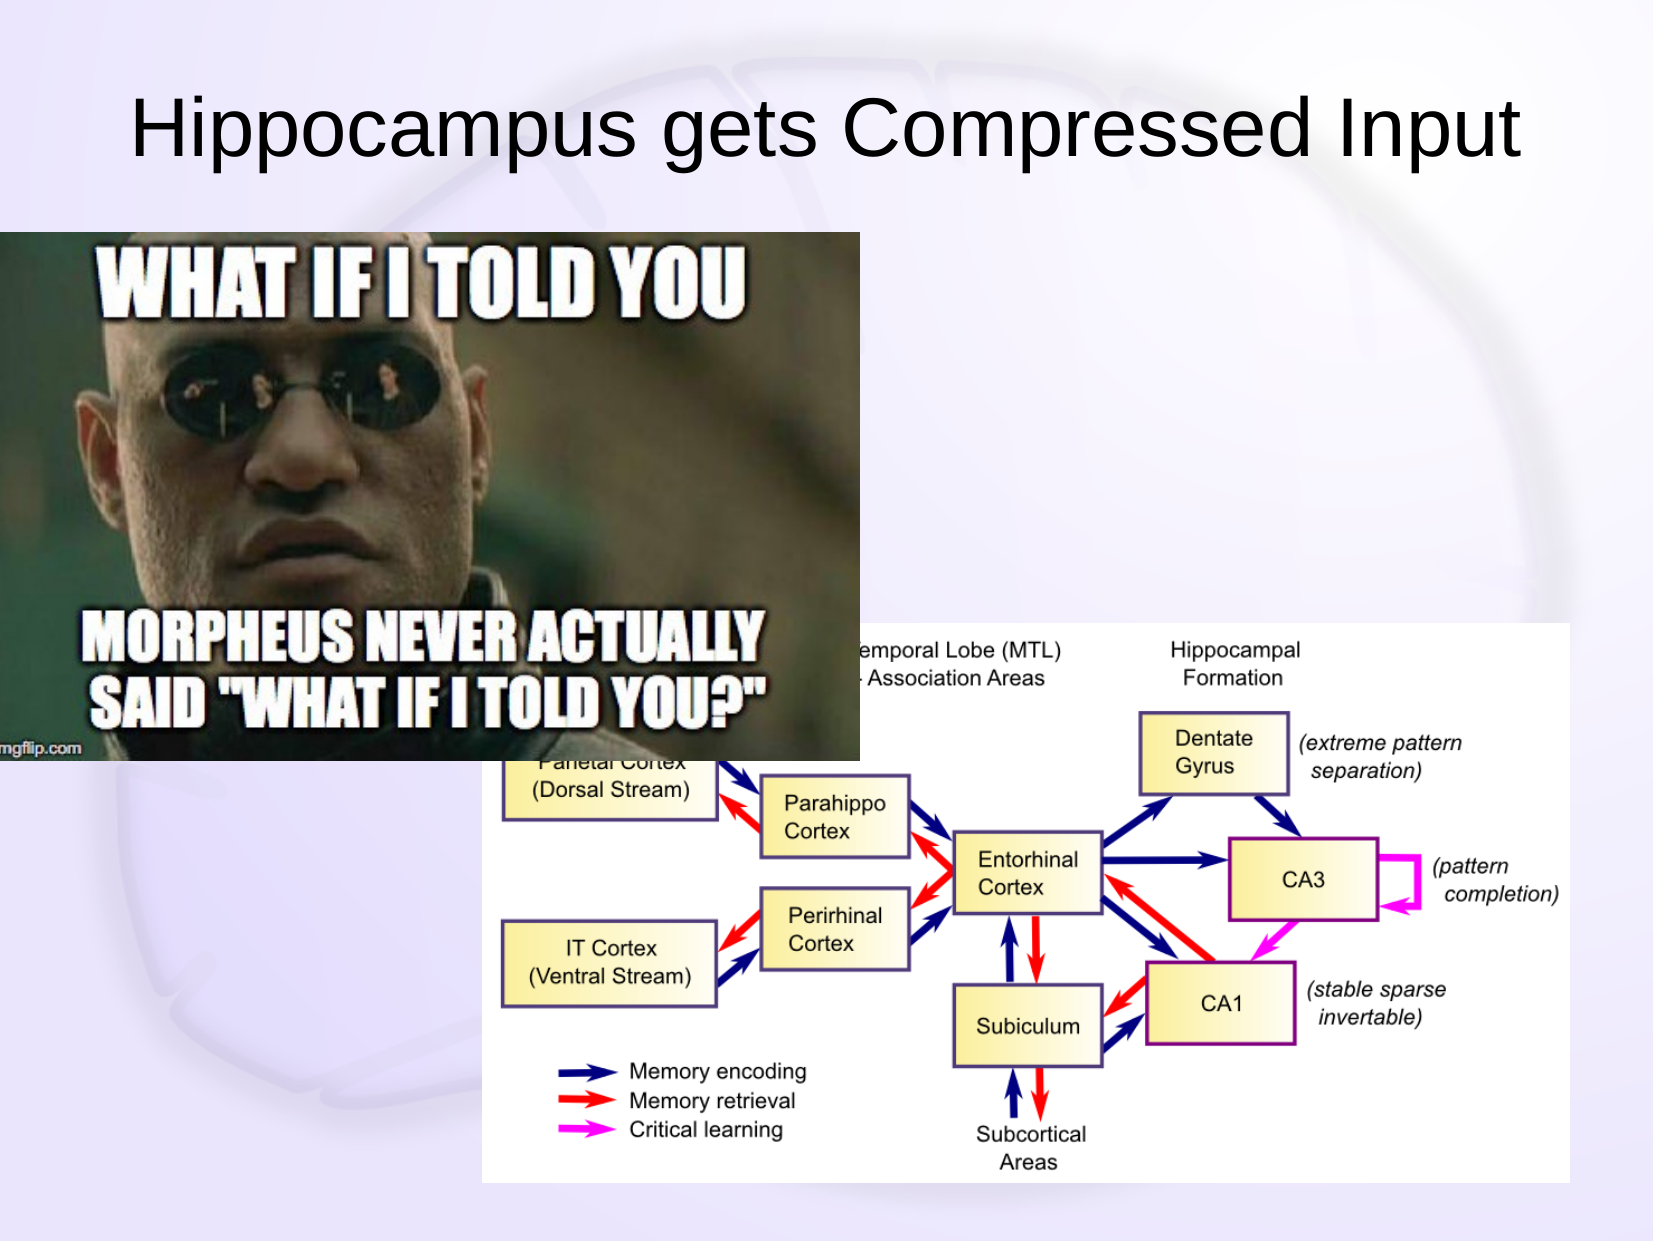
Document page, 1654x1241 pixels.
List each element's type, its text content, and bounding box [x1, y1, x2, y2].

picture [0, 0, 1654, 1241]
title Hippocampus gets Compressed Input [82, 49, 1571, 209]
